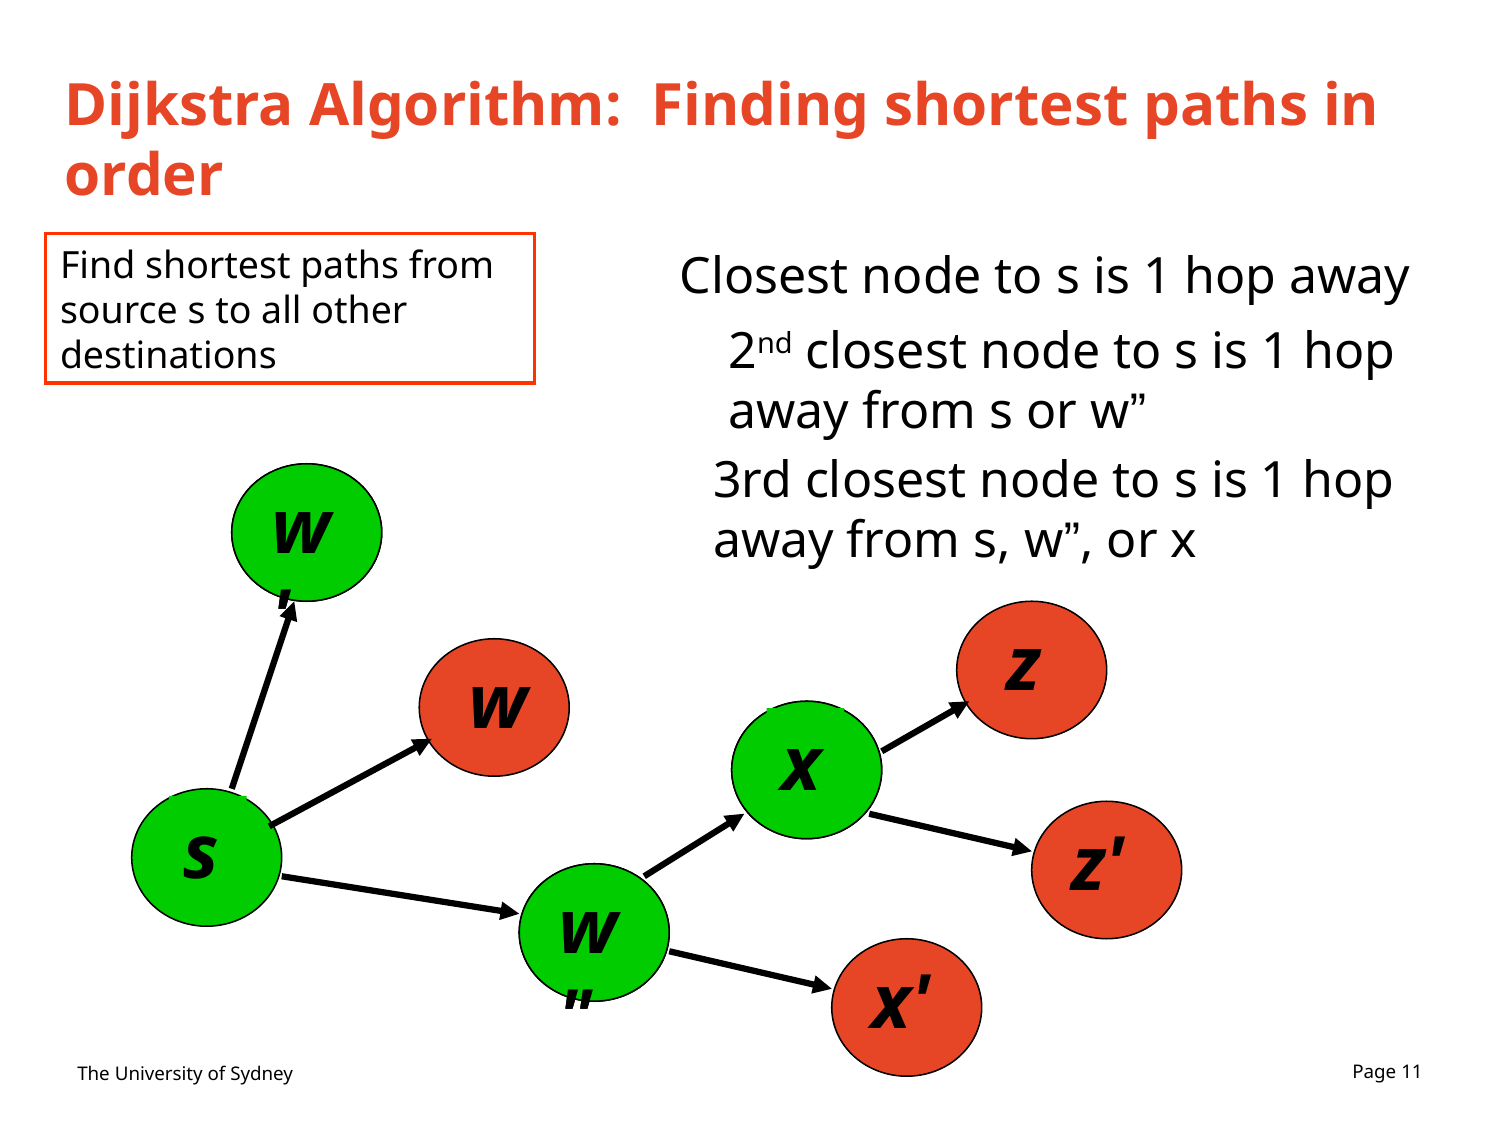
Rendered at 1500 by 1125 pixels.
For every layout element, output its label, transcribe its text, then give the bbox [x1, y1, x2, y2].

text_box 2nd closest node to s is 1 hop away from s or w” [713, 310, 1423, 440]
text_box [418, 638, 570, 777]
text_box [1031, 800, 1182, 939]
text_box Find shortest paths from source s to all other destinations [45, 233, 535, 383]
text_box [131, 788, 282, 927]
title Dijkstra Algorithm: Finding shortest paths in order [49, 106, 1451, 168]
text_box [675, 952, 826, 993]
text_box Closest node to s is 1 hop away [665, 235, 1426, 311]
text_box [288, 877, 512, 918]
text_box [231, 463, 382, 602]
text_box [518, 863, 670, 1002]
text_box [232, 611, 297, 787]
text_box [831, 938, 982, 1077]
text_box 3rd closest node to s is 1 hop away from s, w”, or x [698, 440, 1423, 576]
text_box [956, 600, 1107, 739]
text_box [731, 700, 882, 839]
text_box [888, 818, 1026, 855]
